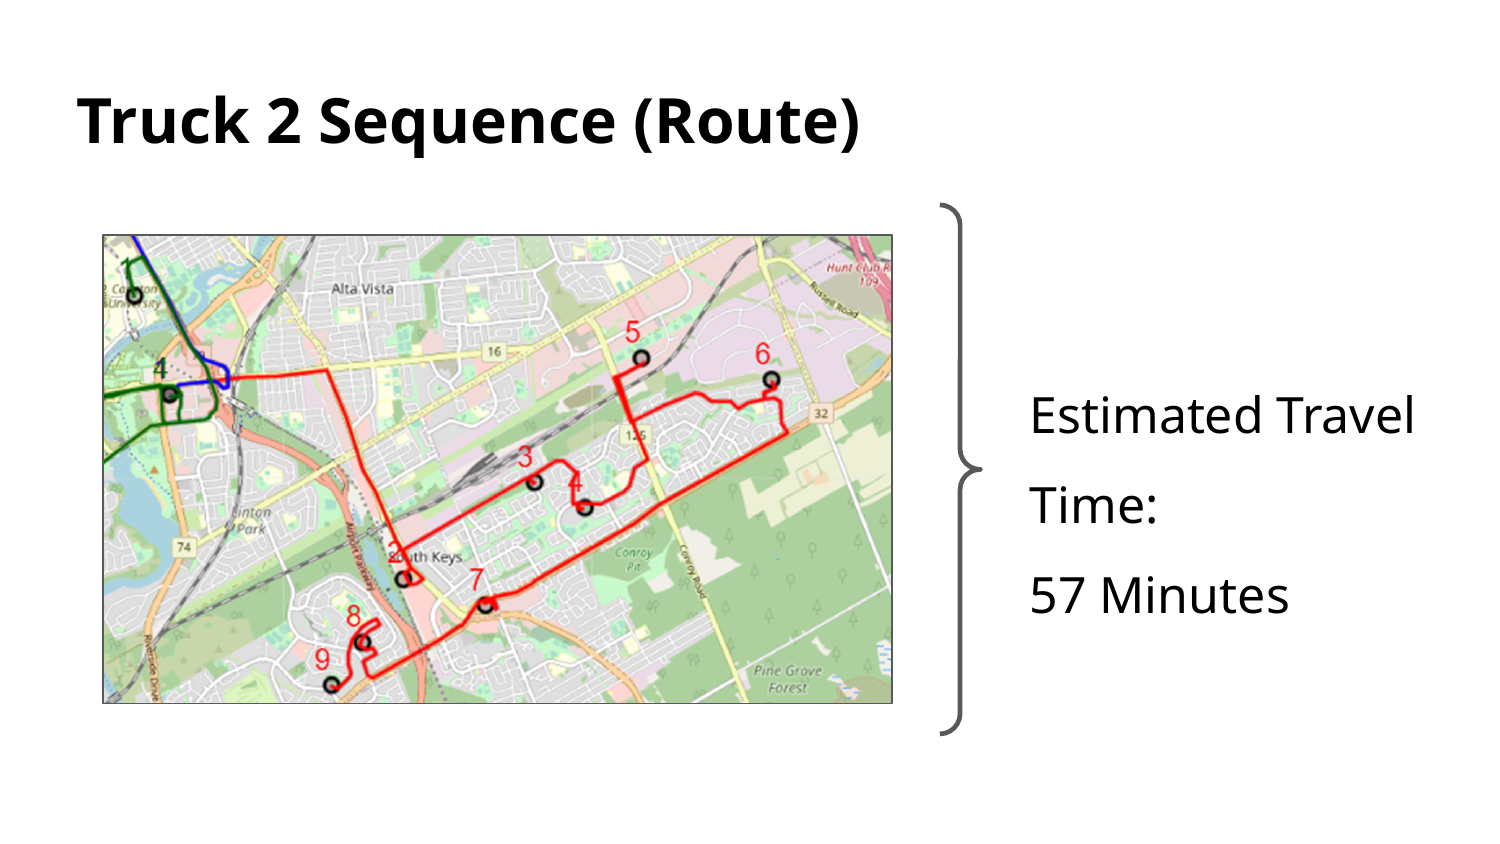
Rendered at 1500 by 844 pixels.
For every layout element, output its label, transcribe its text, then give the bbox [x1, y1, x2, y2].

text_box [939, 204, 981, 734]
picture [103, 235, 892, 704]
text_box Truck 2 Sequence (Route) [61, 66, 1435, 165]
text_box Estimated Travel Time: 57 Minutes [1014, 338, 1435, 422]
